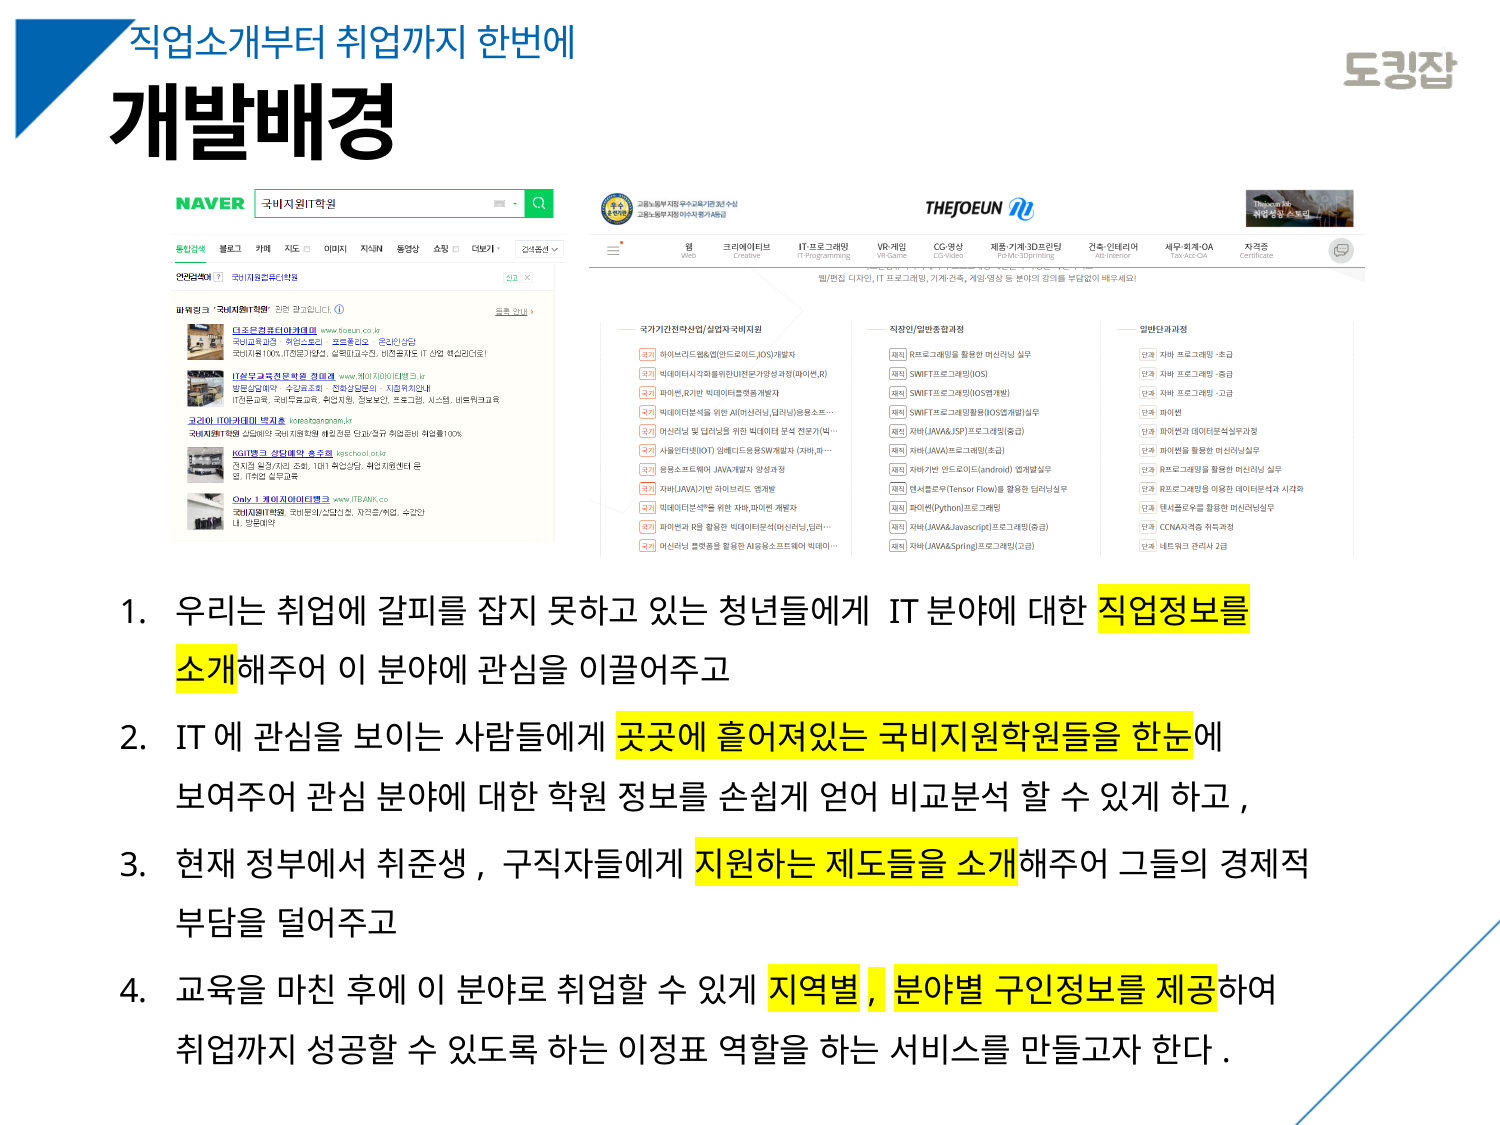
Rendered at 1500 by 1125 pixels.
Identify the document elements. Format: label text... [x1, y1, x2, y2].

text_box 개발배경 [107, 69, 432, 170]
text_box 직업소개부터 취업까지 한번에 [128, 19, 577, 65]
picture [0, 0, 1500, 1125]
text_box 우리는 취업에 갈피를 잡지 못하고 있는 청년들에게 IT분야에 대한 직업정보를 소개해주어 이 분야에 관심을 이끌어주고 IT에 관심을 보이는 사람들에게 곳곳에 흩어져있는 국비지원학원들을 한눈에 보여주어 관심 분야에 대한 학원 정보를 손쉽게 얻어 비교분석 할 수 있게 하고, 현재 정부에서 취준생, 구직자들에게 지원하는 제도들을 소개해주어 그들의 경제적 부담을 덜어주고 교육을 마친 후에 이 분야로 취업할 수 있게 지역별, 분야별 구인정보를 제공하여 취업까지 성공할 수 있도록 하는 이정표 역할을 하는 서비스를 만들고자 한다. [104, 562, 1365, 850]
